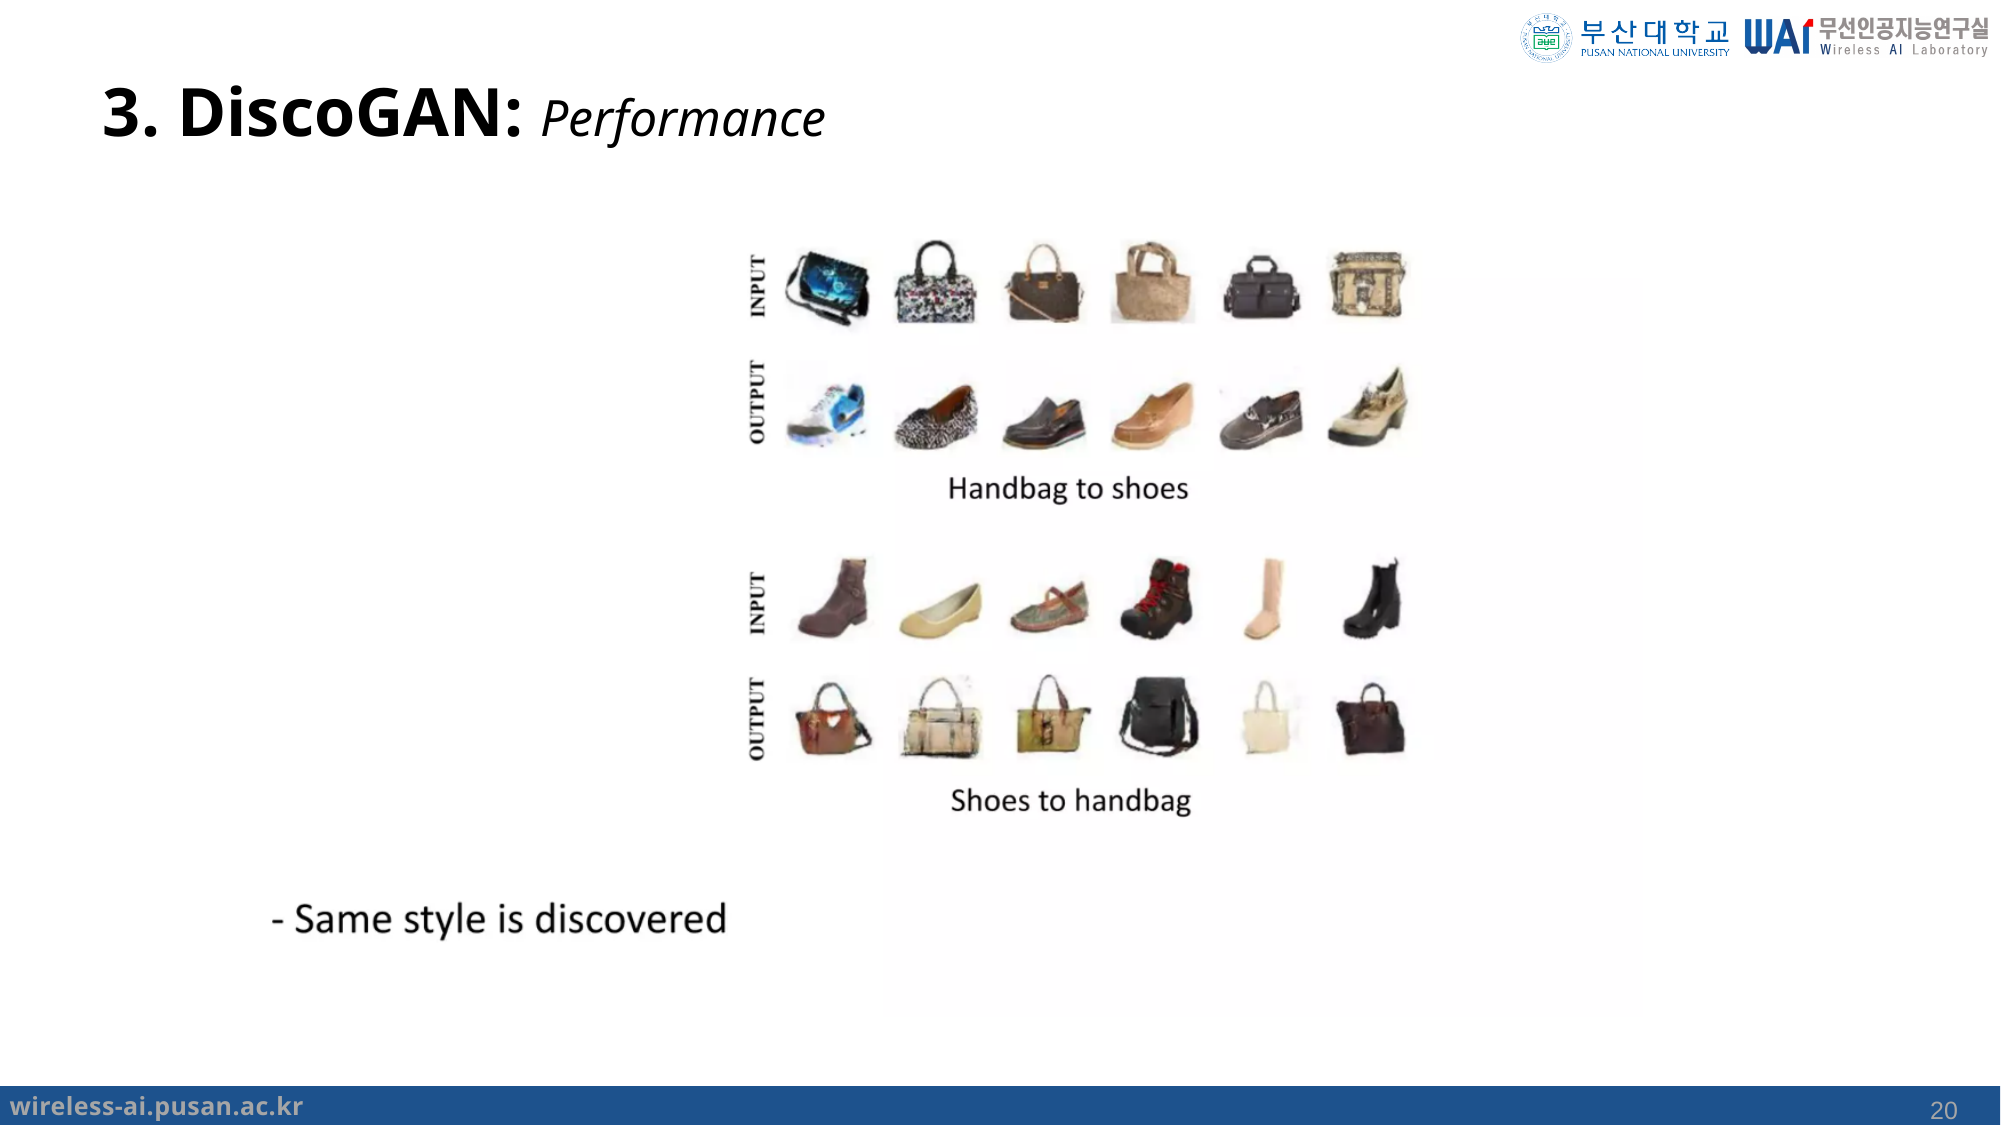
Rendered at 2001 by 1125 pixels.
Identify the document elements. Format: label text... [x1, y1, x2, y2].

slide_number 20 [1884, 1086, 2000, 1125]
title 3. DiscoGAN: Performance [87, 105, 1825, 194]
picture [222, 187, 1643, 1017]
picture [1518, 12, 1732, 64]
picture [1744, 16, 1989, 58]
